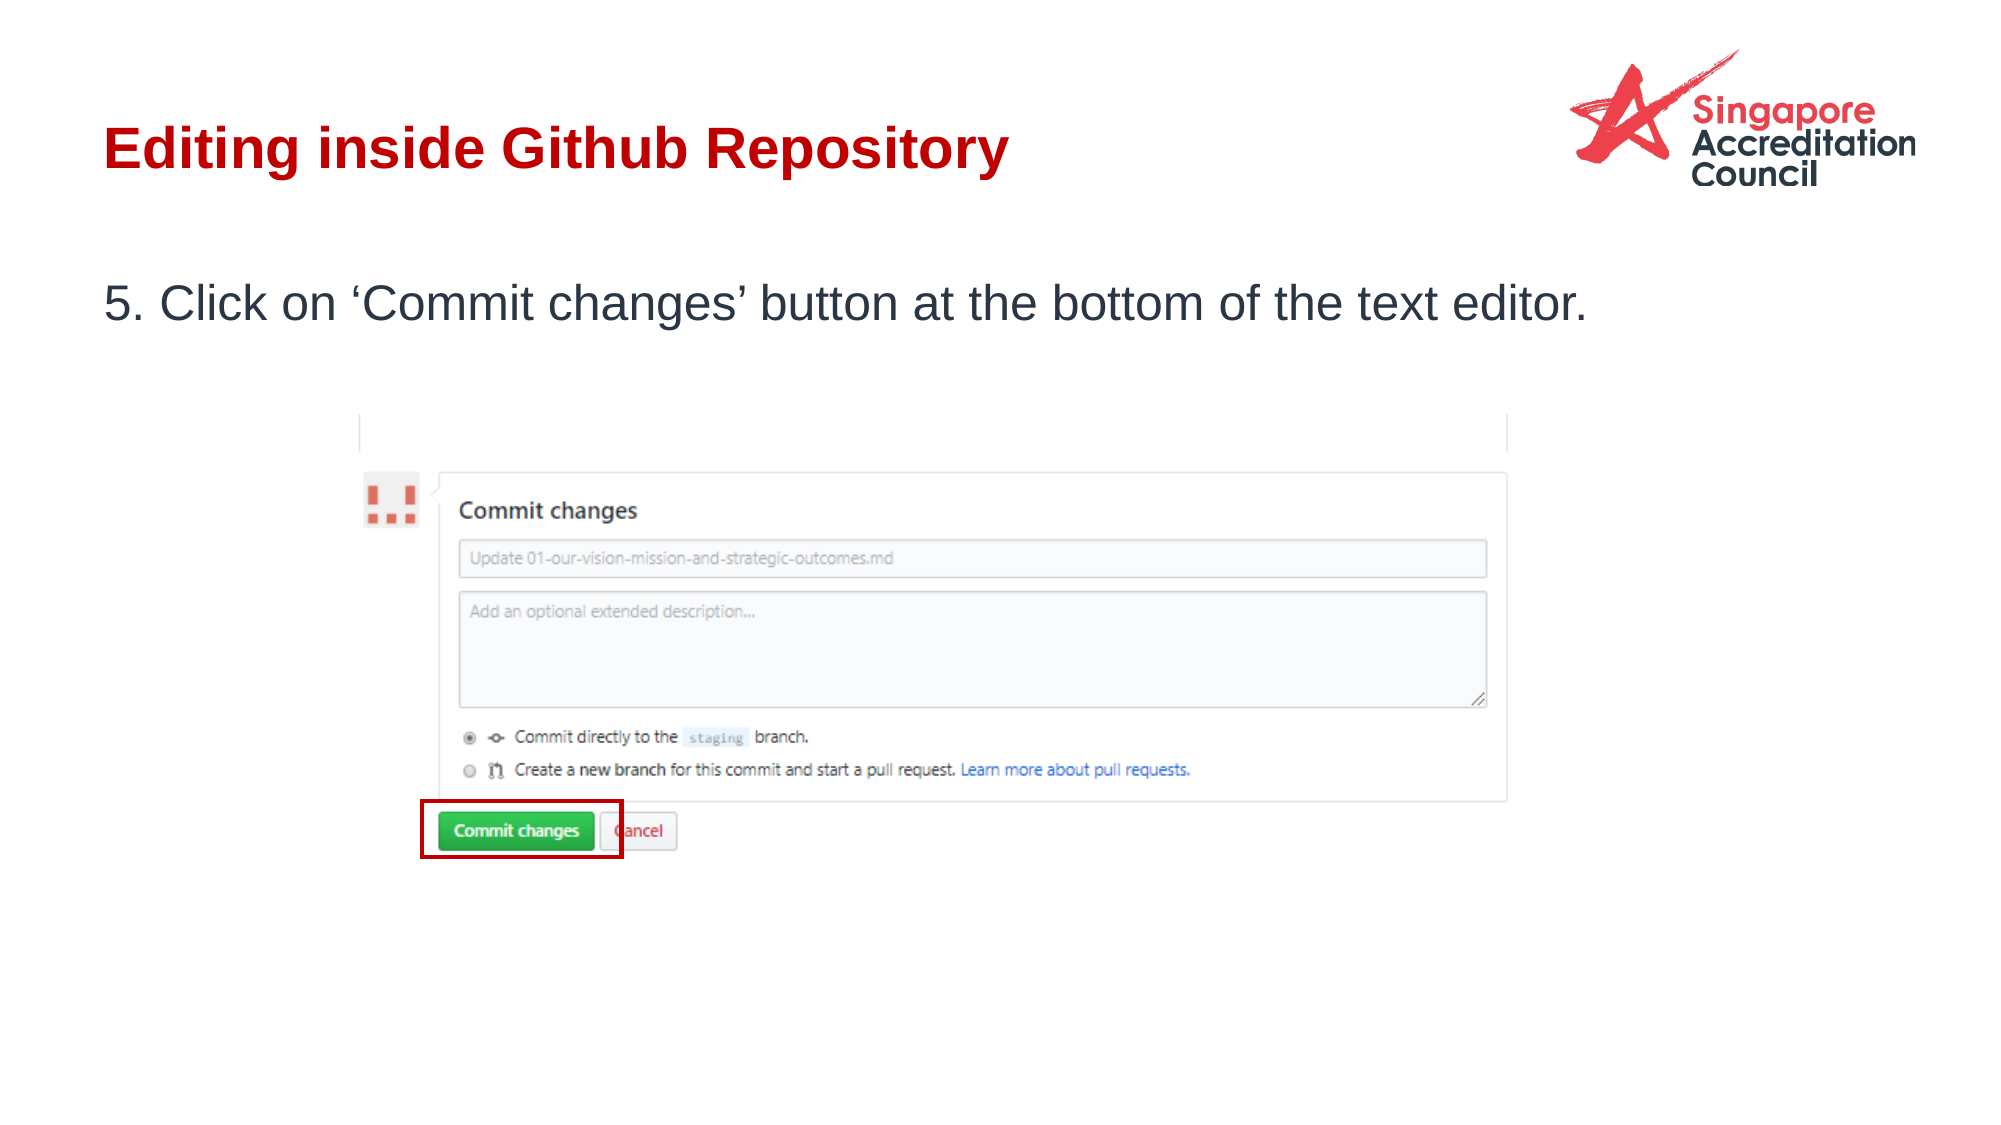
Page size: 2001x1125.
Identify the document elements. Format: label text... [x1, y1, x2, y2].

picture [298, 414, 1544, 895]
title Editing inside Github Repository [88, 58, 1559, 241]
list 5. Click on ‘Commit changes’ button at the bottom of the text editor. [88, 269, 1867, 435]
